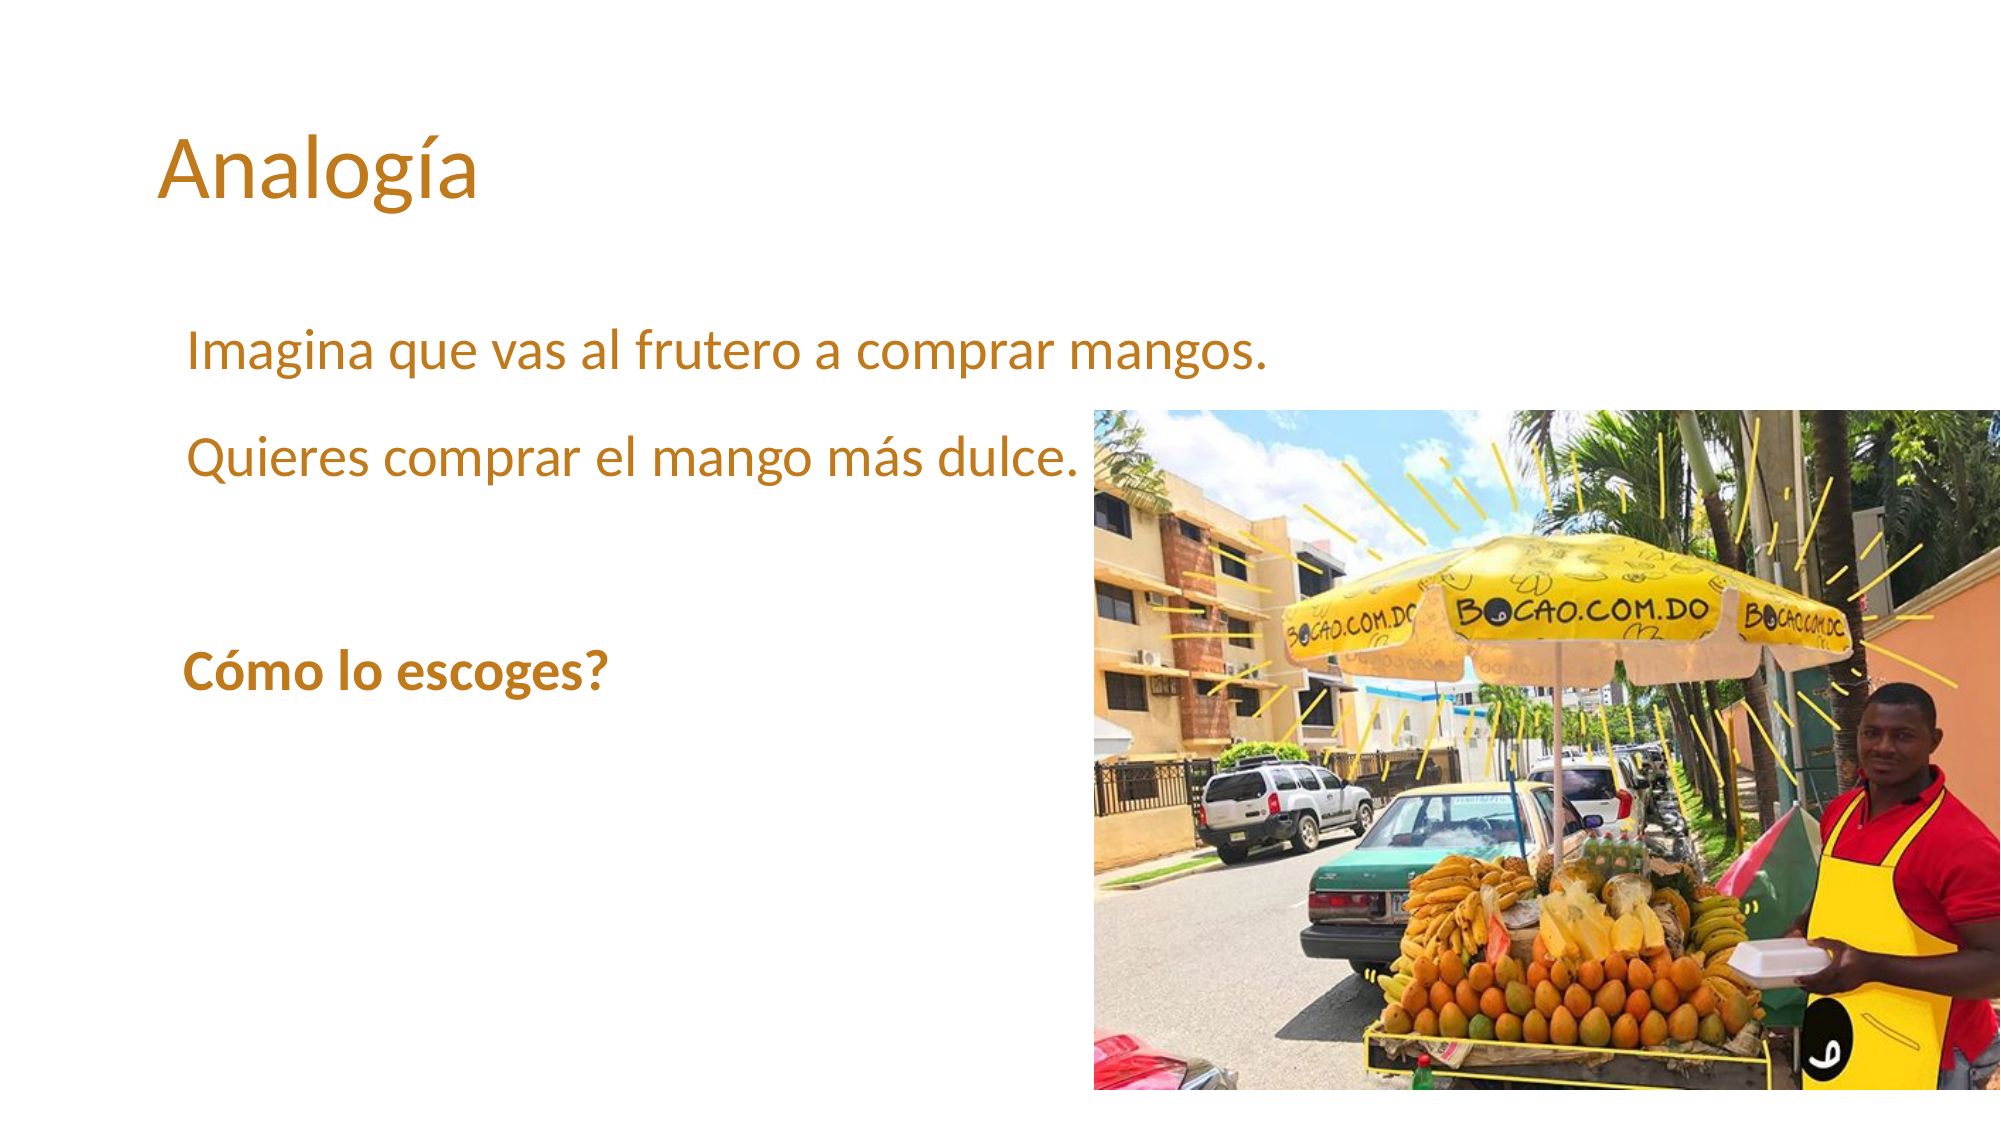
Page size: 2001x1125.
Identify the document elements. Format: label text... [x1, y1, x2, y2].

title Analogía [137, 59, 1863, 278]
picture [1094, 409, 2000, 1090]
list Imagina que vas al frutero a comprar mangos. Quieres comprar el mango más dulce. Cómo lo escoges? [137, 299, 1863, 1014]
